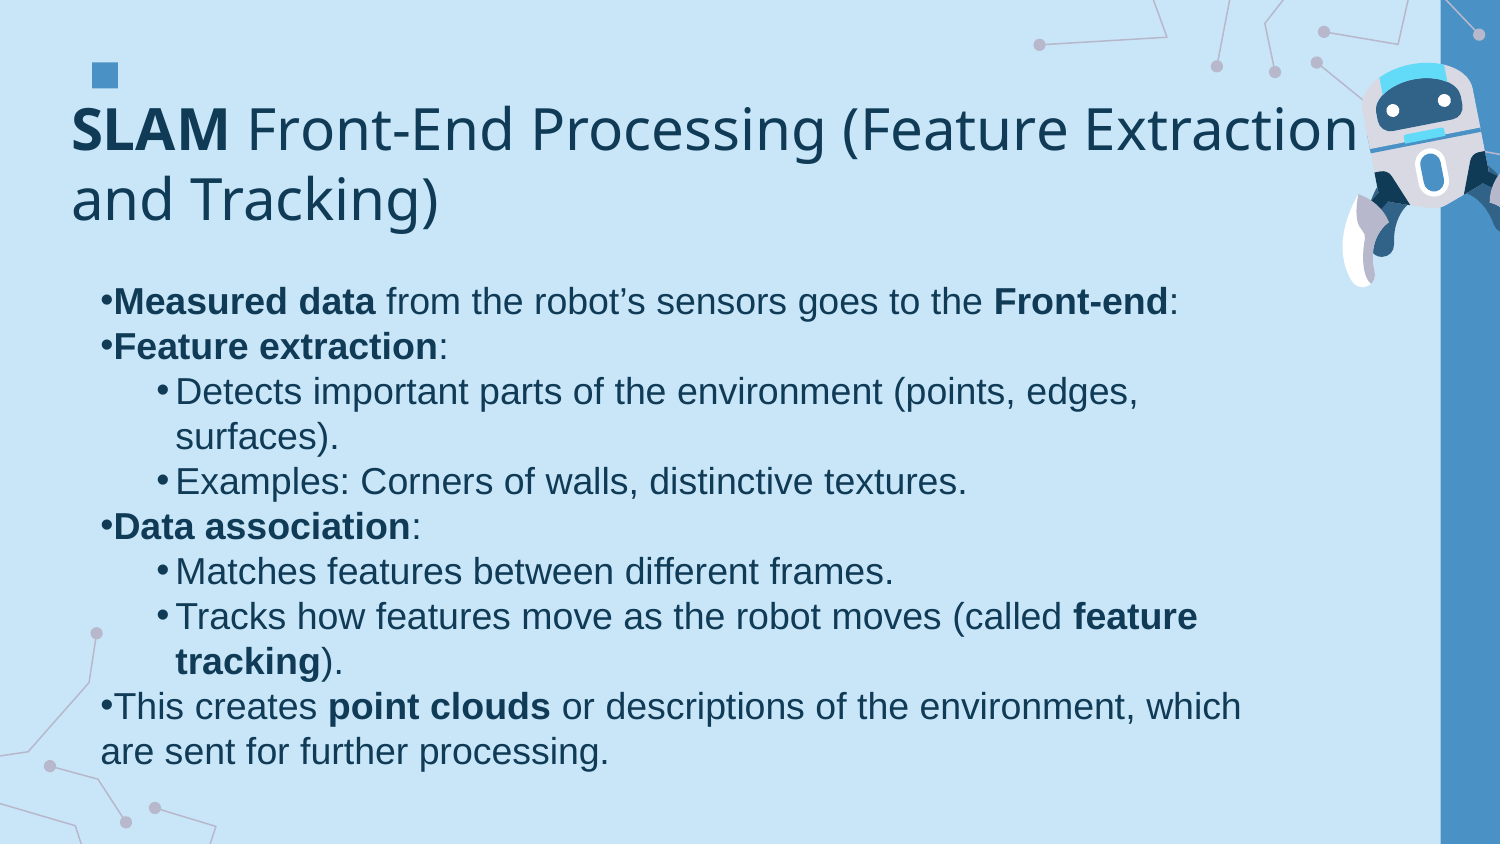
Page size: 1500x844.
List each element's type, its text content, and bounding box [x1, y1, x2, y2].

title SLAM Front-End Processing (Feature Extraction and Tracking) [56, 77, 1438, 172]
text_box Measured data from the robot’s sensors goes to the Front-end: Feature extraction: Detects important parts of the environment (points, edges, surfaces). Examples: Corners of walls, distinctive textures. Data association: Matches features between different frames. Tracks how features move as the robot moves (called feature tracking). This creates point clouds or descriptions of the environment, which are sent for further processing. [85, 269, 1285, 785]
